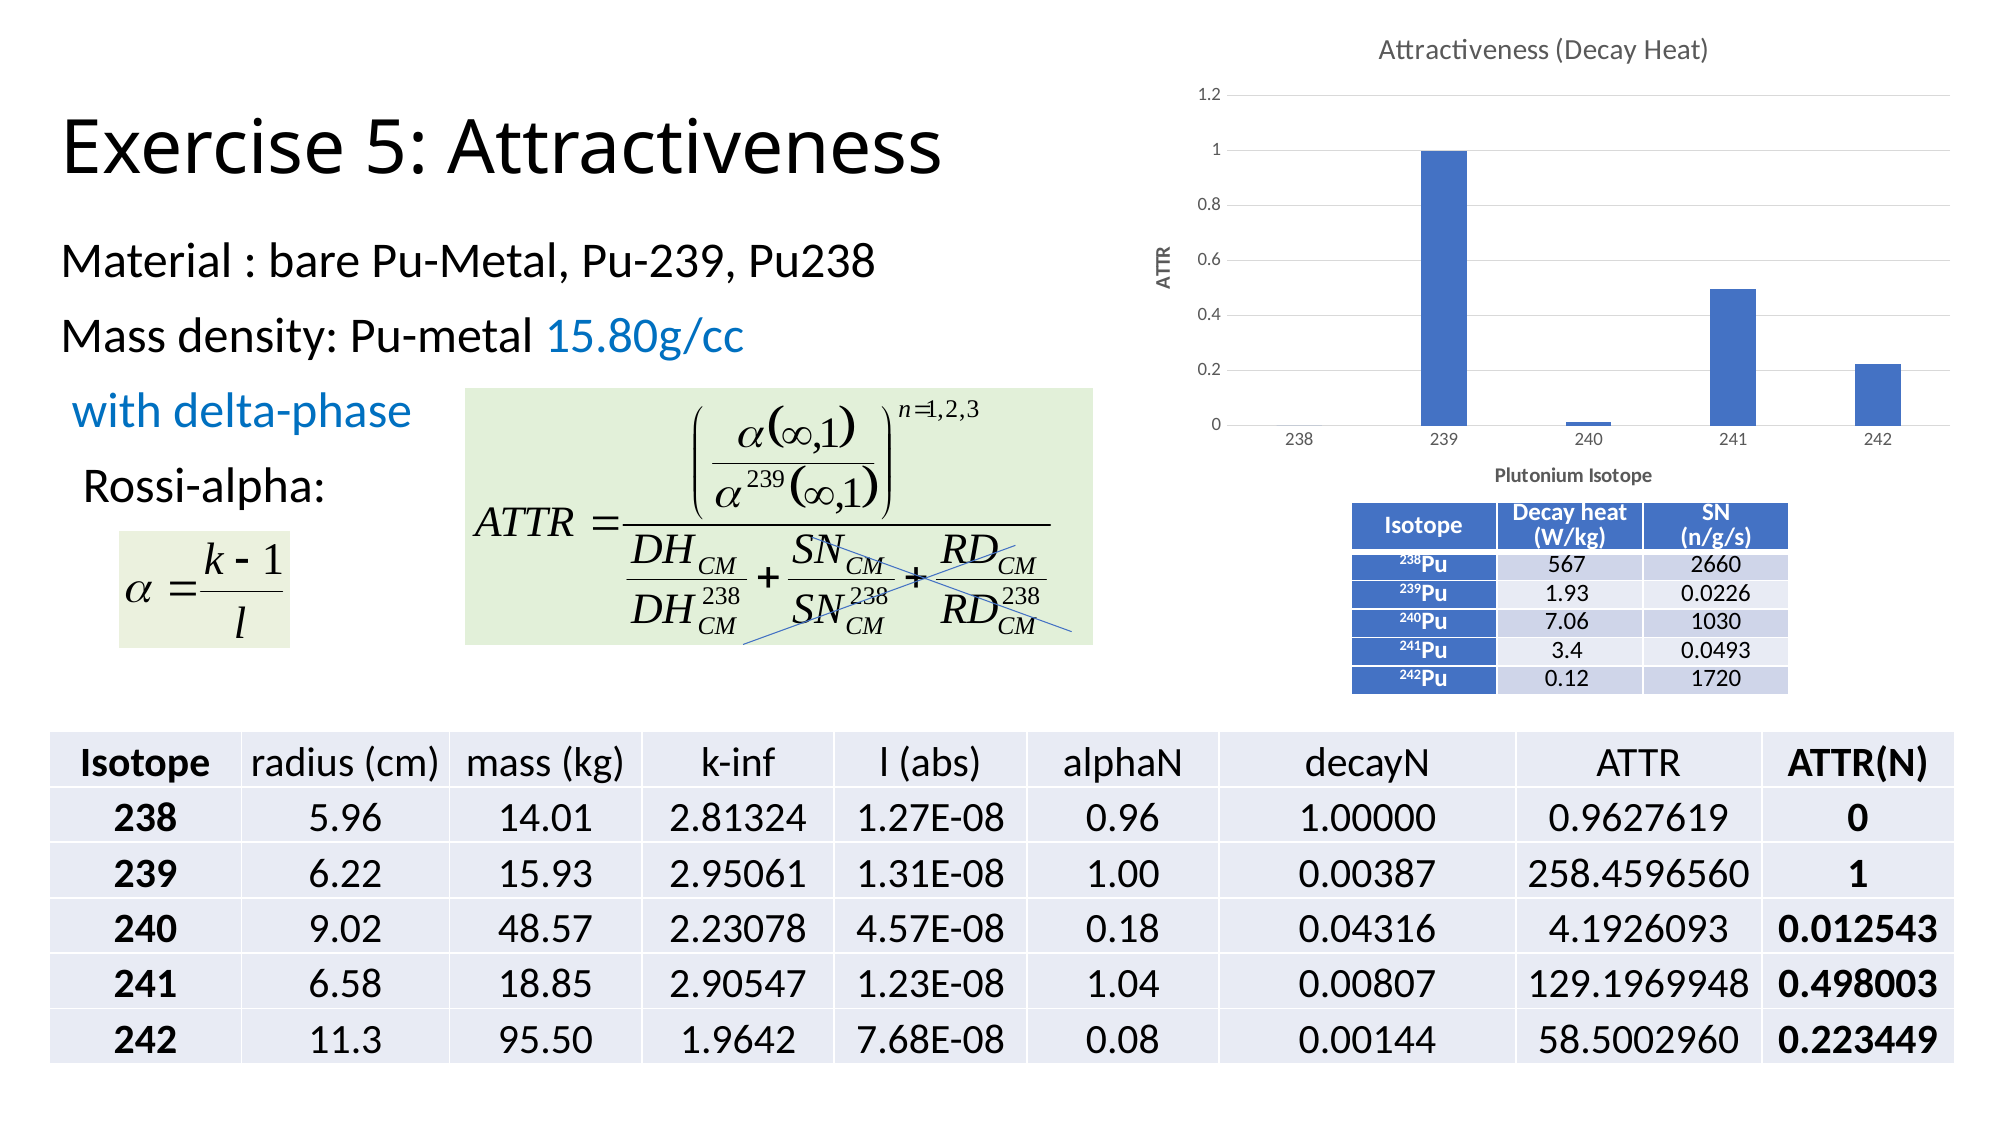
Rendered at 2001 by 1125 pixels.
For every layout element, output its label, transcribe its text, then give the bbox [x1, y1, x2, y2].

table_cell 242Pu [1352, 667, 1496, 694]
table_cell 238Pu [1352, 555, 1496, 580]
table_cell 0.00144 [1220, 1009, 1515, 1063]
table_cell 0.04316 [1220, 899, 1515, 952]
table_cell 1030 [1644, 610, 1788, 637]
table_cell 242 [50, 1009, 241, 1063]
table_cell 6.22 [242, 843, 449, 897]
table_cell 1 [1763, 843, 1954, 897]
table_cell 0.00807 [1220, 954, 1515, 1008]
table_cell 2660 [1644, 555, 1788, 580]
table_cell 1720 [1644, 667, 1788, 694]
table_cell 241Pu [1352, 638, 1496, 665]
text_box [743, 545, 1016, 645]
table_cell 0.0493 [1644, 638, 1788, 665]
table_cell 2.95061 [643, 843, 833, 897]
title Exercise 5: Attractiveness [45, 40, 1121, 227]
table_cell 258.4596560 [1517, 843, 1761, 897]
table_cell 239Pu [1352, 581, 1496, 608]
table_cell 3.4 [1498, 638, 1642, 665]
table_cell 0.012543 [1763, 899, 1954, 952]
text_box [118, 530, 290, 649]
table_cell 15.93 [450, 843, 641, 897]
table_cell 0.498003 [1763, 954, 1954, 1008]
table_cell 0.96 [1028, 788, 1218, 841]
table_cell 0 [1763, 788, 1954, 841]
table_cell 240 [50, 899, 241, 952]
table_header mass (kg) [450, 732, 641, 786]
table_cell 4.57E-08 [835, 899, 1026, 952]
table_header alphaN [1028, 732, 1218, 786]
table_cell 18.85 [450, 954, 641, 1008]
table_cell 1.04 [1028, 954, 1218, 1008]
table_cell 14.01 [450, 788, 641, 841]
table_cell 0.00387 [1220, 843, 1515, 897]
table_header ATTR [1517, 732, 1761, 786]
table_header Decay heat (W/kg) [1498, 519, 1642, 549]
table_cell 0.08 [1028, 1009, 1218, 1063]
table_header ATTR(N) [1763, 732, 1954, 786]
table_cell 567 [1498, 555, 1642, 580]
table_cell 6.58 [242, 954, 449, 1008]
table_cell 0.9627619 [1517, 788, 1761, 841]
chart [1121, 10, 1968, 519]
table_cell 0.0226 [1644, 581, 1788, 608]
table_cell 1.31E-08 [835, 843, 1026, 897]
table_header decayN [1220, 732, 1515, 786]
table_cell 241 [50, 954, 241, 1008]
table_cell 0.12 [1498, 667, 1642, 694]
table_cell 1.00 [1028, 843, 1218, 897]
table_header k-inf [643, 732, 833, 786]
table_cell 5.96 [242, 788, 449, 841]
table_cell 95.50 [450, 1009, 641, 1063]
table_header Isotope [1352, 519, 1496, 549]
table_header SN (n/g/s) [1644, 519, 1788, 549]
table_cell 1.23E-08 [835, 954, 1026, 1008]
table_cell 1.00000 [1220, 788, 1515, 841]
table_cell 0.18 [1028, 899, 1218, 952]
table_cell 2.81324 [643, 788, 833, 841]
table_header l (abs) [835, 732, 1026, 786]
table_cell 58.5002960 [1517, 1009, 1761, 1063]
table_cell 11.3 [242, 1009, 449, 1063]
table_header Isotope [50, 732, 241, 786]
table_cell 239 [50, 843, 241, 897]
table_cell 238 [50, 788, 241, 841]
table_cell 129.1969948 [1517, 954, 1761, 1008]
table_cell 7.68E-08 [835, 1009, 1026, 1063]
table_cell 7.06 [1498, 610, 1642, 637]
table_cell 2.23078 [643, 899, 833, 952]
text_box Material : bare Pu-Metal, Pu-239, Pu238 Mass density: Pu-metal 15.80g/cc with delta-phase Rossi-alpha: [45, 227, 1351, 1005]
table_cell 2.90547 [643, 954, 833, 1008]
table_cell 1.27E-08 [835, 788, 1026, 841]
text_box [811, 537, 1072, 632]
table_cell 1.9642 [643, 1009, 833, 1063]
table_cell 0.223449 [1763, 1009, 1954, 1063]
table_cell 1.93 [1498, 581, 1642, 608]
table_cell 48.57 [450, 899, 641, 952]
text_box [464, 387, 1093, 645]
table_cell 240Pu [1352, 610, 1496, 637]
table_cell 4.1926093 [1517, 899, 1761, 952]
table_cell 9.02 [242, 899, 449, 952]
table_header radius (cm) [242, 732, 449, 786]
